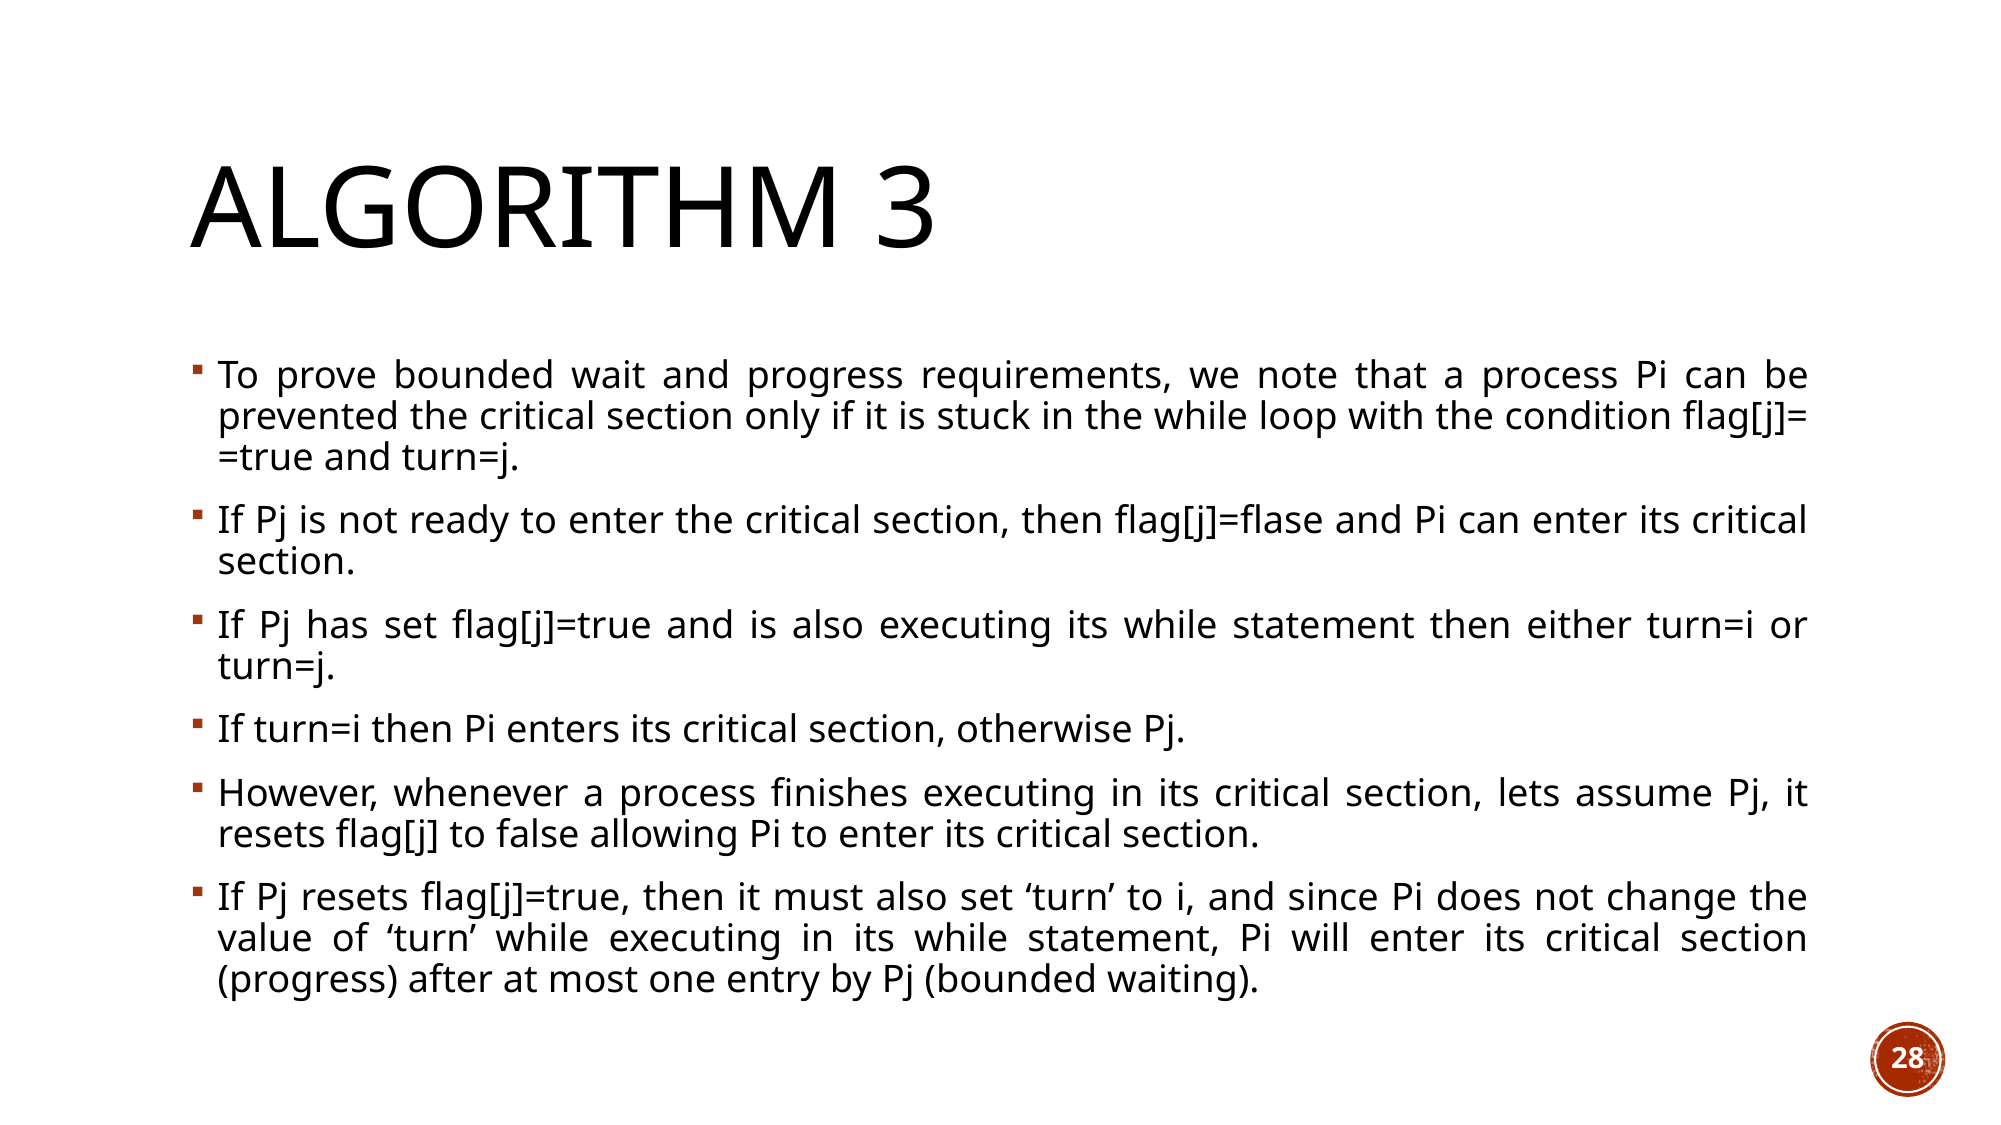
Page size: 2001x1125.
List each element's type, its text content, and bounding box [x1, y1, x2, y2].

list To prove bounded wait and progress requirements, we note that a process Pi can be prevented the critical section only if it is stuck in the while loop with the condition flag[j]= =true and turn=j. If Pj is not ready to enter the critical section, then flag[j]=flase and Pi can enter its critical section. If Pj has set flag[j]=true and is also executing its while statement then either turn=i or turn=j. If turn=i then Pi enters its critical section, otherwise Pj. However, whenever a process finishes executing in its critical section, lets assume Pj, it resets flag[j] to false allowing Pi to enter its critical section. If Pj resets flag[j]=true, then it must also set ‘turn’ to i, and since Pi does not change the value of ‘turn’ while executing in its while statement, Pi will enter its critical section (progress) after at most one entry by Pj (bounded waiting). [175, 348, 1826, 1013]
slide_number 28 [1855, 1028, 1961, 1089]
title Algorithm 3 [175, 79, 1826, 344]
